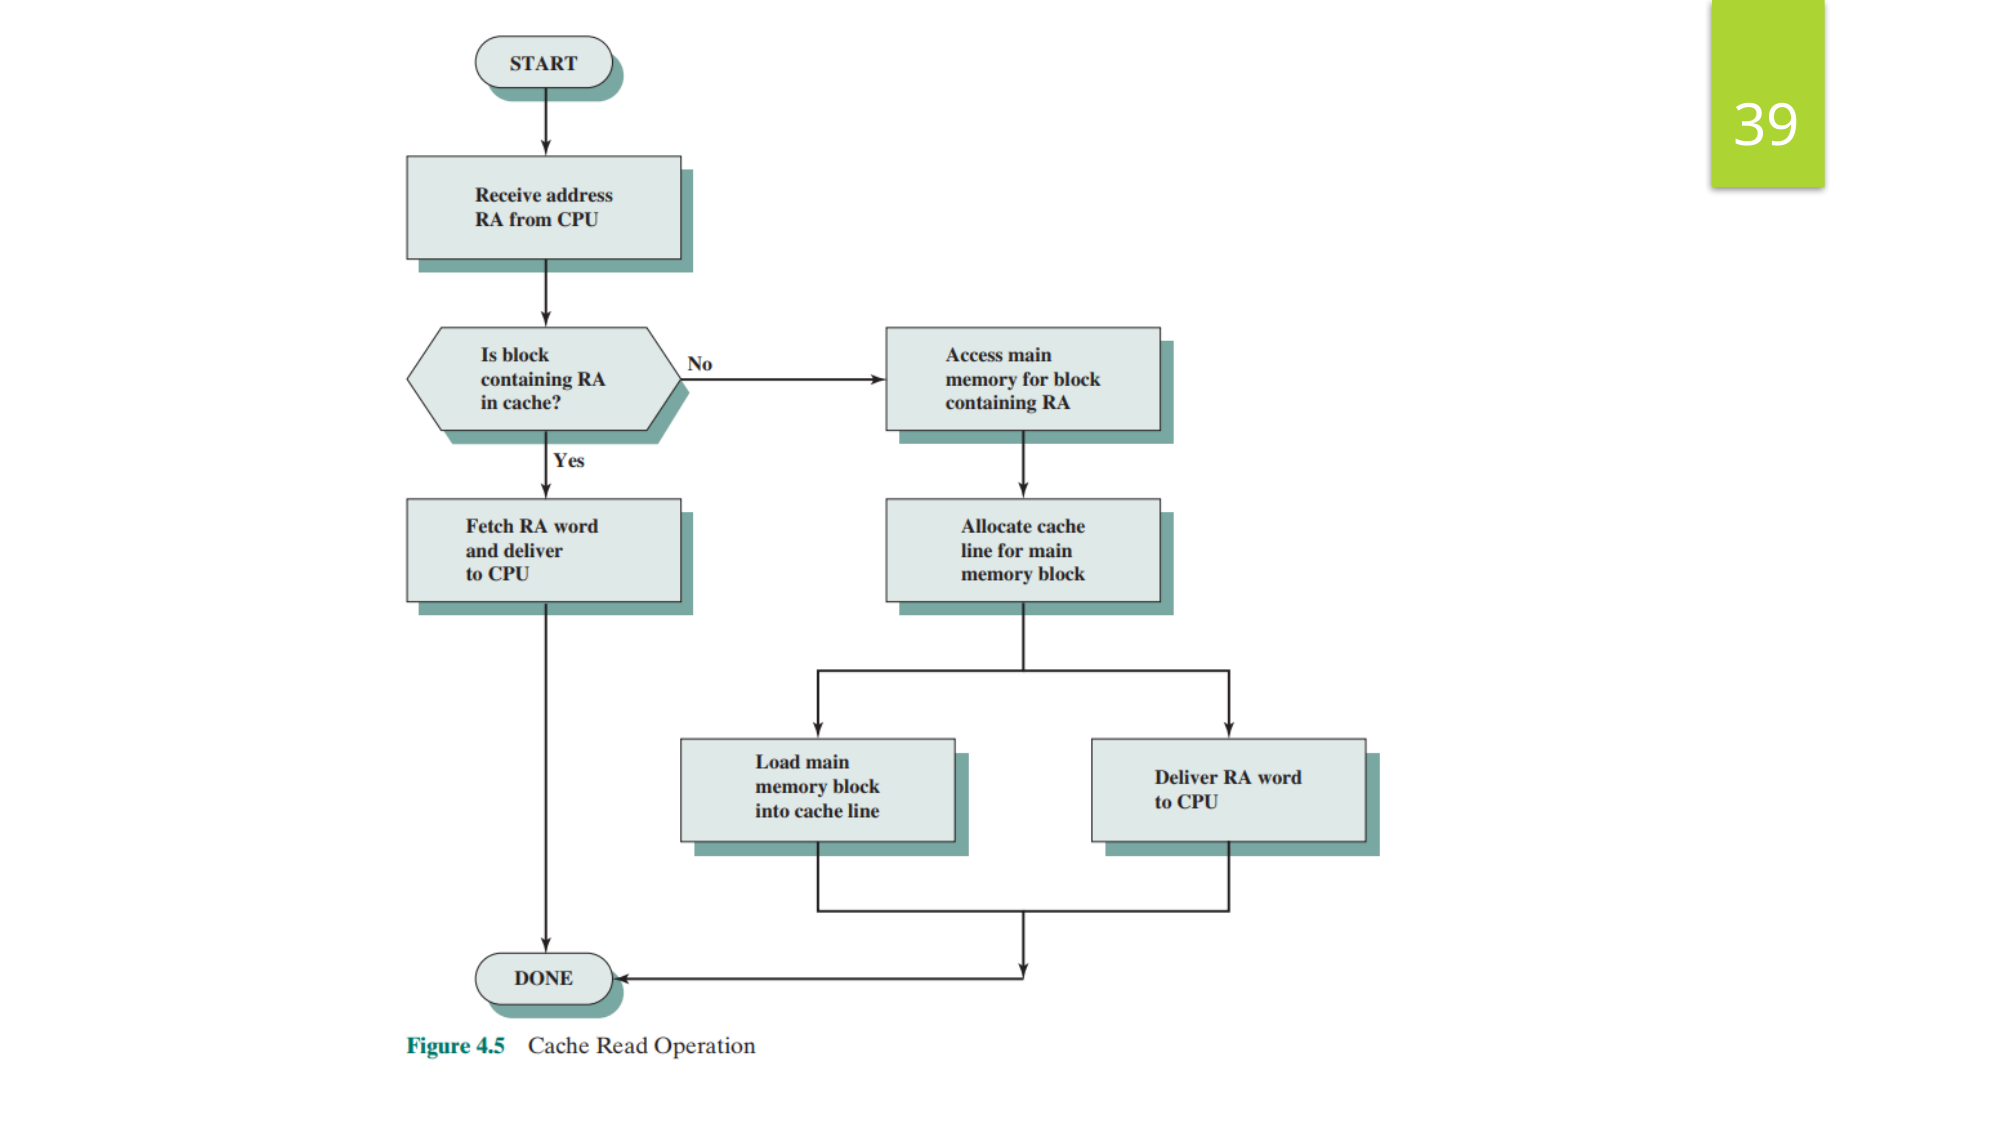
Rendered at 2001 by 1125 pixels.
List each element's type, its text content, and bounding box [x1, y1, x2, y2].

picture [317, 33, 1439, 1093]
slide_number 39 [1698, 48, 1836, 175]
